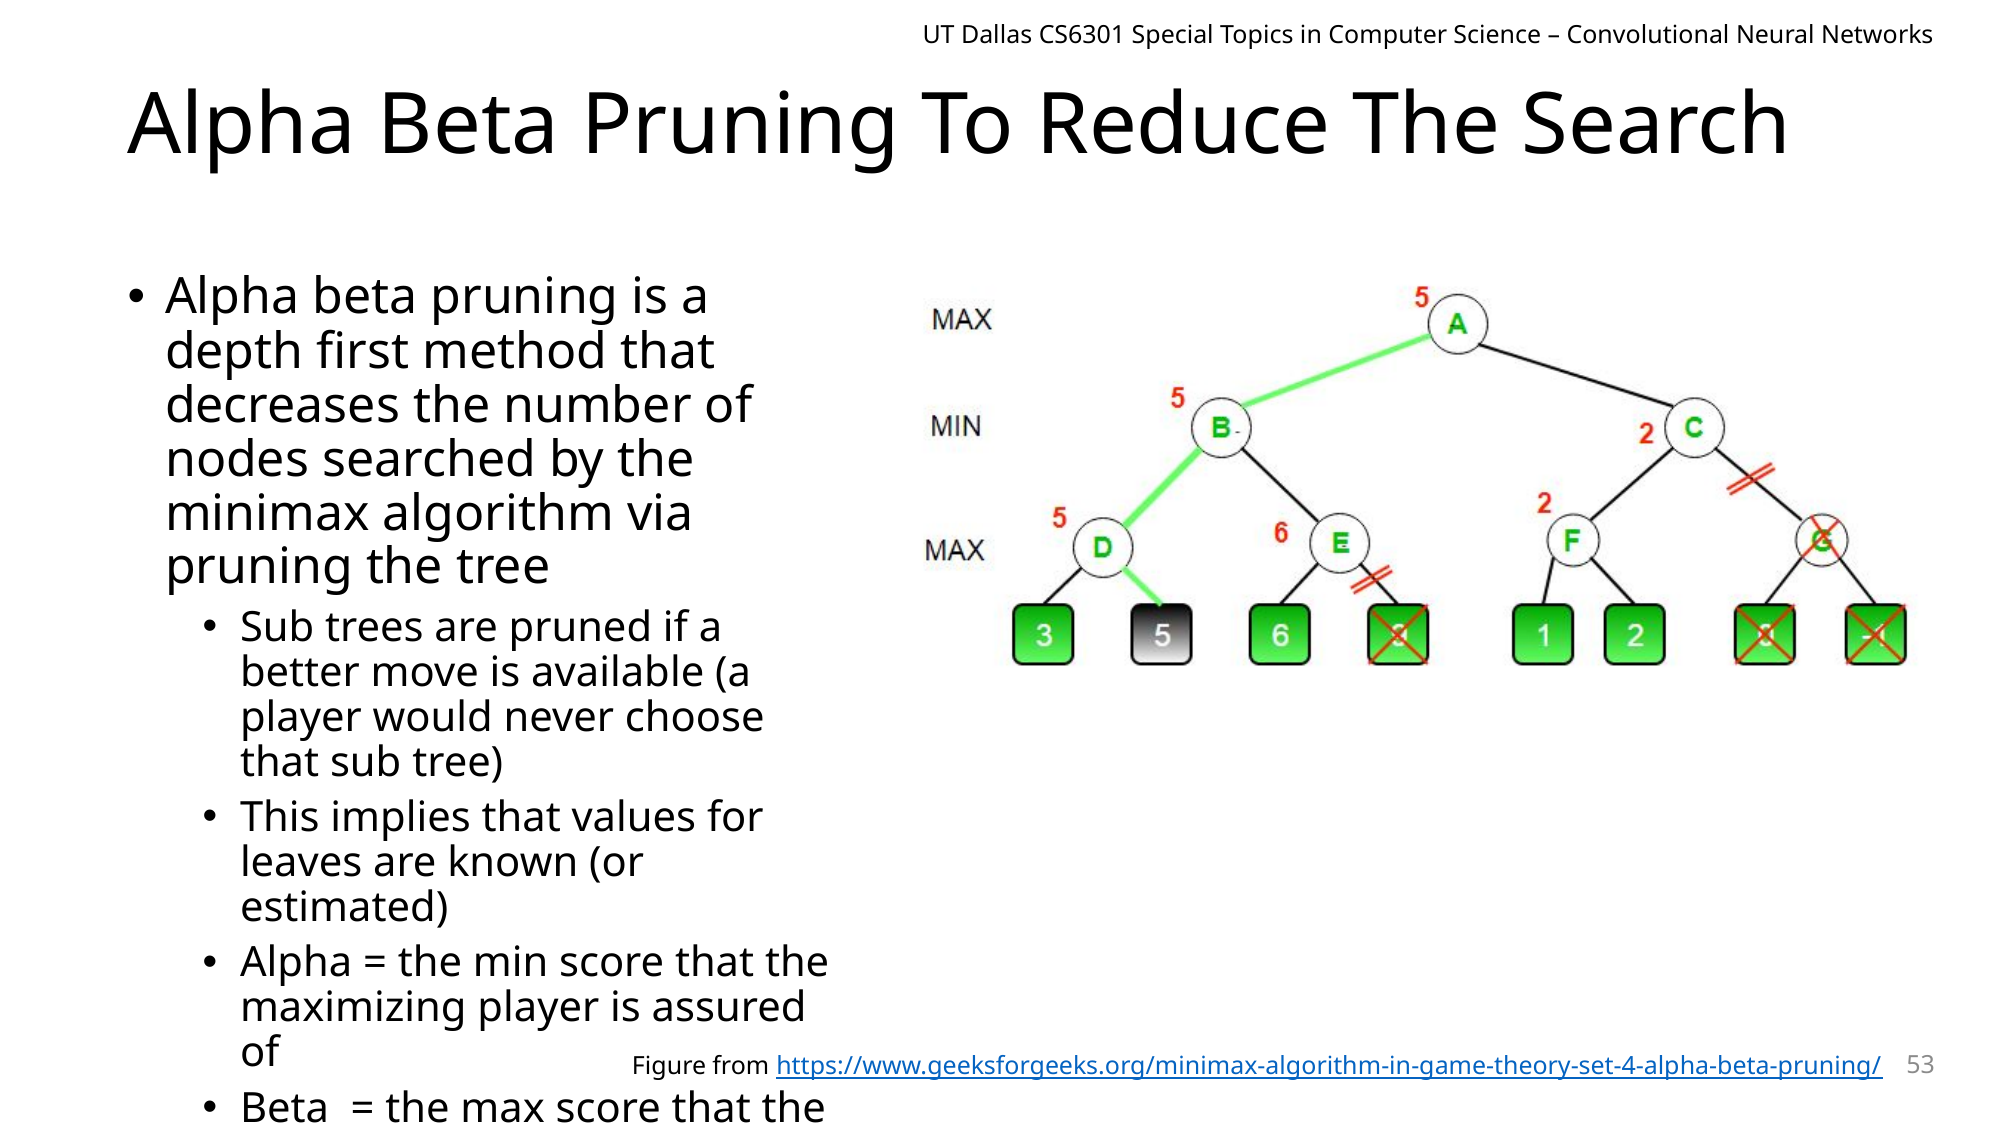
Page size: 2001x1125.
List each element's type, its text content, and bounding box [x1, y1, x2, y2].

text_box UT Dallas CS6301 Special Topics in Computer Science – Convolutional Neural Networks [899, 11, 1950, 56]
slide_number 53 [1500, 1036, 1950, 1096]
text_box Figure from https://www.geeksforgeeks.org/minimax-algorithm-in-game-theory-set-4-alpha-beta-pruning/ [111, 1042, 1898, 1091]
list Alpha beta pruning is a depth first method that decreases the number of nodes searched by the minimax algorithm via pruning the tree Sub trees are pruned if a better move is available (a player would never choose that sub tree) This implies that values for leaves are known (or estimated) Alpha = the min score that the maximizing player is assured of Beta = the max score that the minimizing player is assured of [112, 263, 848, 1042]
picture [899, 263, 1950, 676]
title Alpha Beta Pruning To Reduce The Search [112, 63, 1838, 189]
